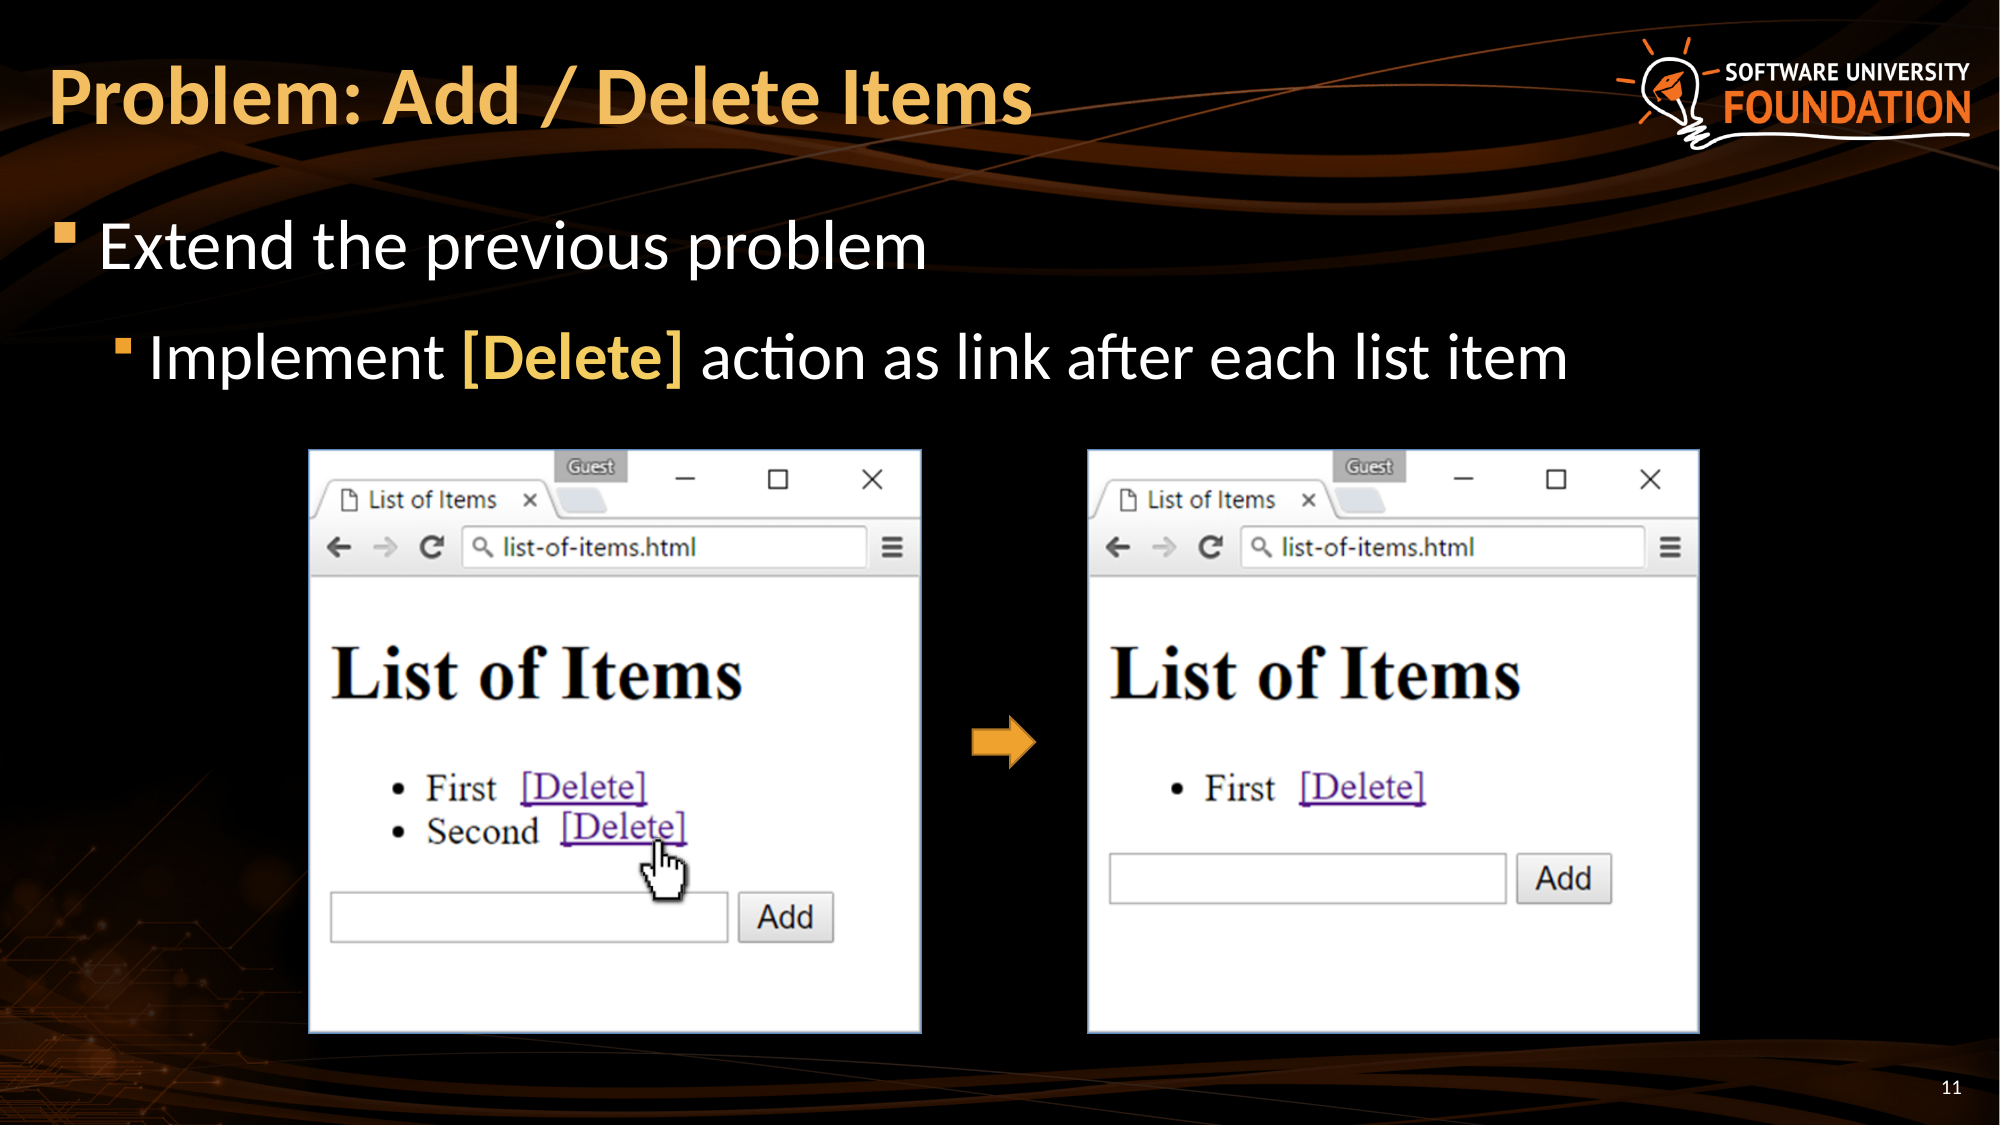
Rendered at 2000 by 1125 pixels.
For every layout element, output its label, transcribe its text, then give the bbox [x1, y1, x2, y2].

slide_number 11 [1897, 1070, 1968, 1103]
text_box [971, 714, 1037, 770]
list Extend the previous problem Implement [Delete] action as link after each list item [31, 188, 1800, 1103]
title Problem: Add / Delete Items [30, 6, 1602, 189]
picture [0, 0, 2000, 1125]
